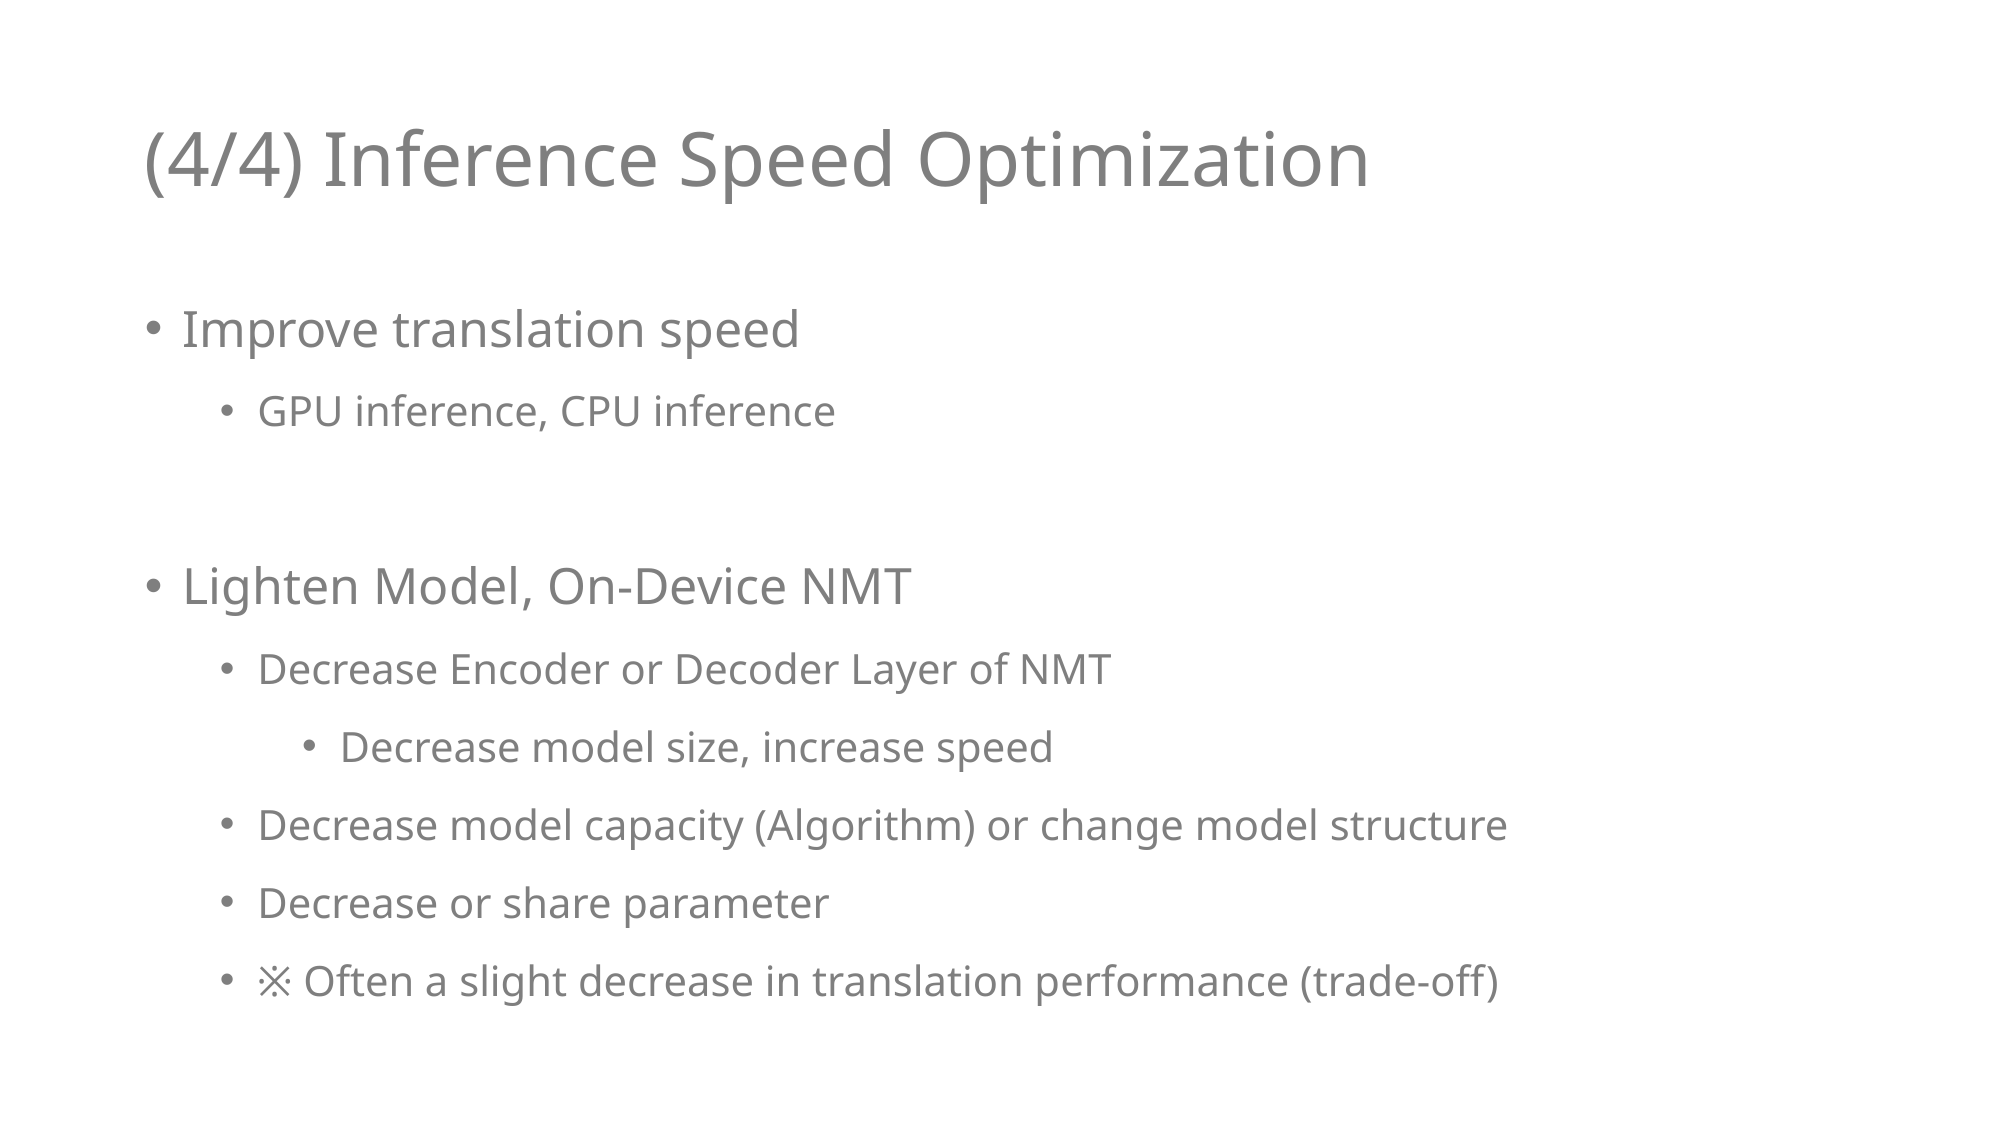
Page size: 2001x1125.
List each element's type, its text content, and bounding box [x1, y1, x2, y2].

list Improve translation speed GPU inference, CPU inference Lighten Model, On-Device NMT Decrease Encoder or Decoder Layer of NMT Decrease model size, increase speed Decrease model capacity (Algorithm) or change model structure Decrease or share parameter ※ Often a slight decrease in translation performance (trade-off) [136, 268, 1863, 1044]
title (4/4) Inference Speed Optimization [136, 77, 1863, 248]
